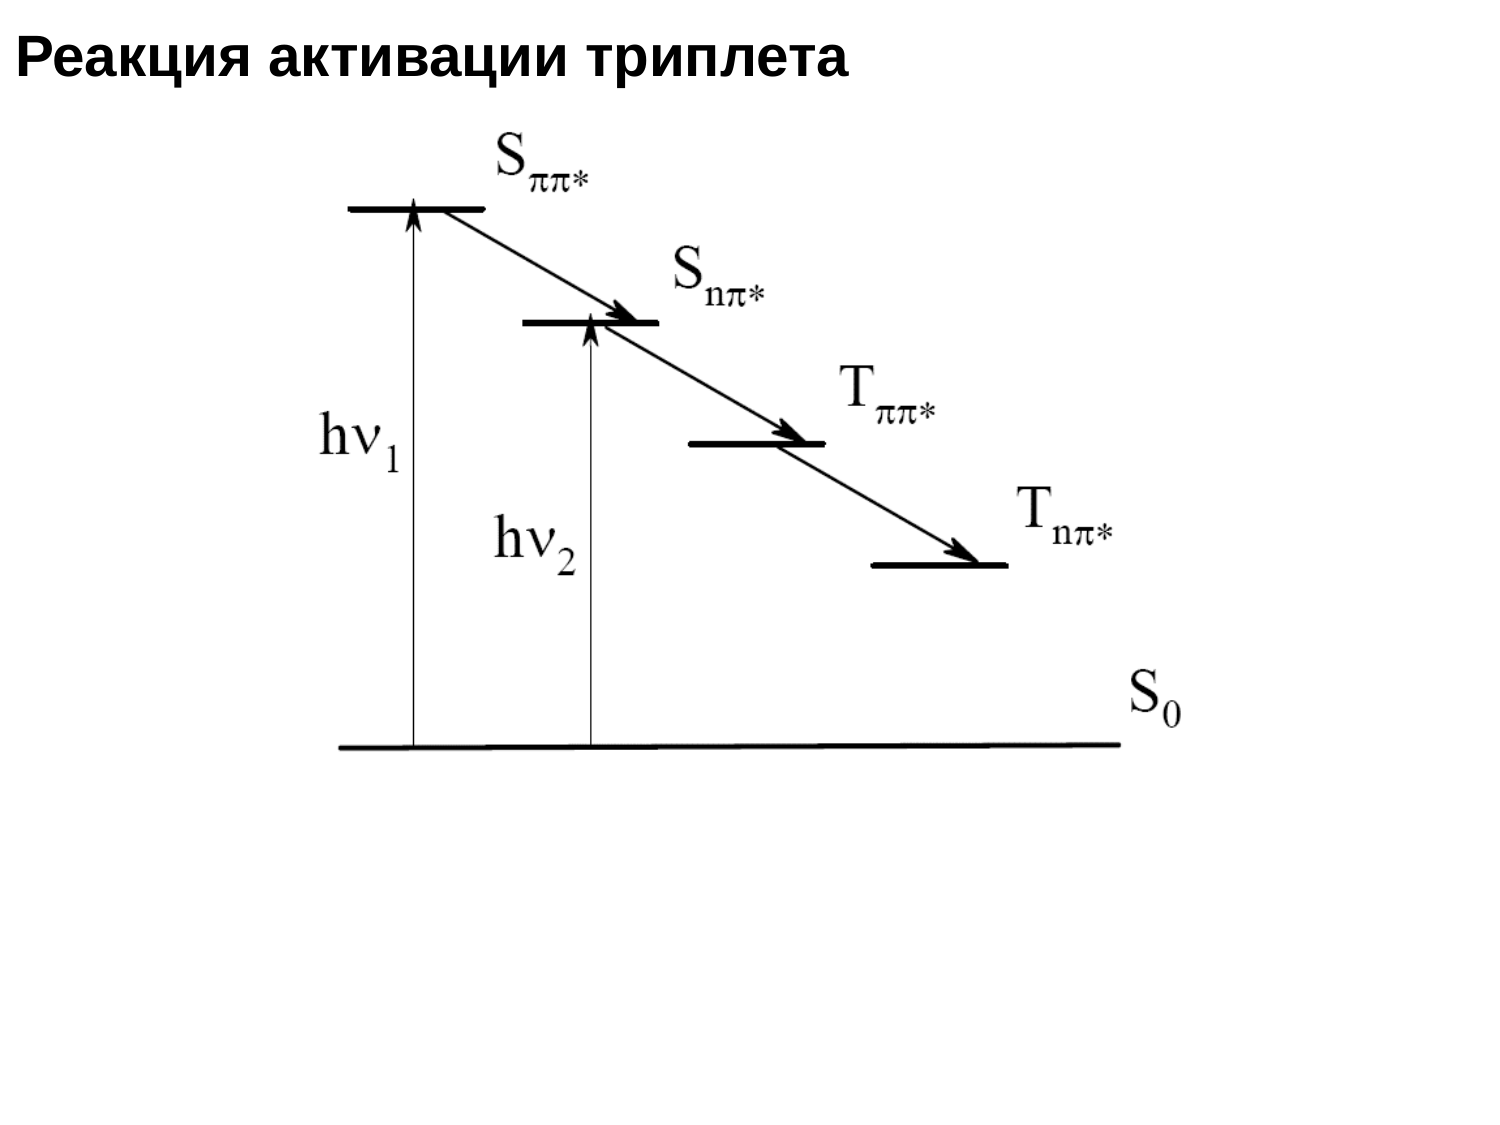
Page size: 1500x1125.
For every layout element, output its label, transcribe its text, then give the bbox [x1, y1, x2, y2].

picture [310, 114, 1190, 763]
title Реакция активации триплета [0, 0, 1500, 115]
